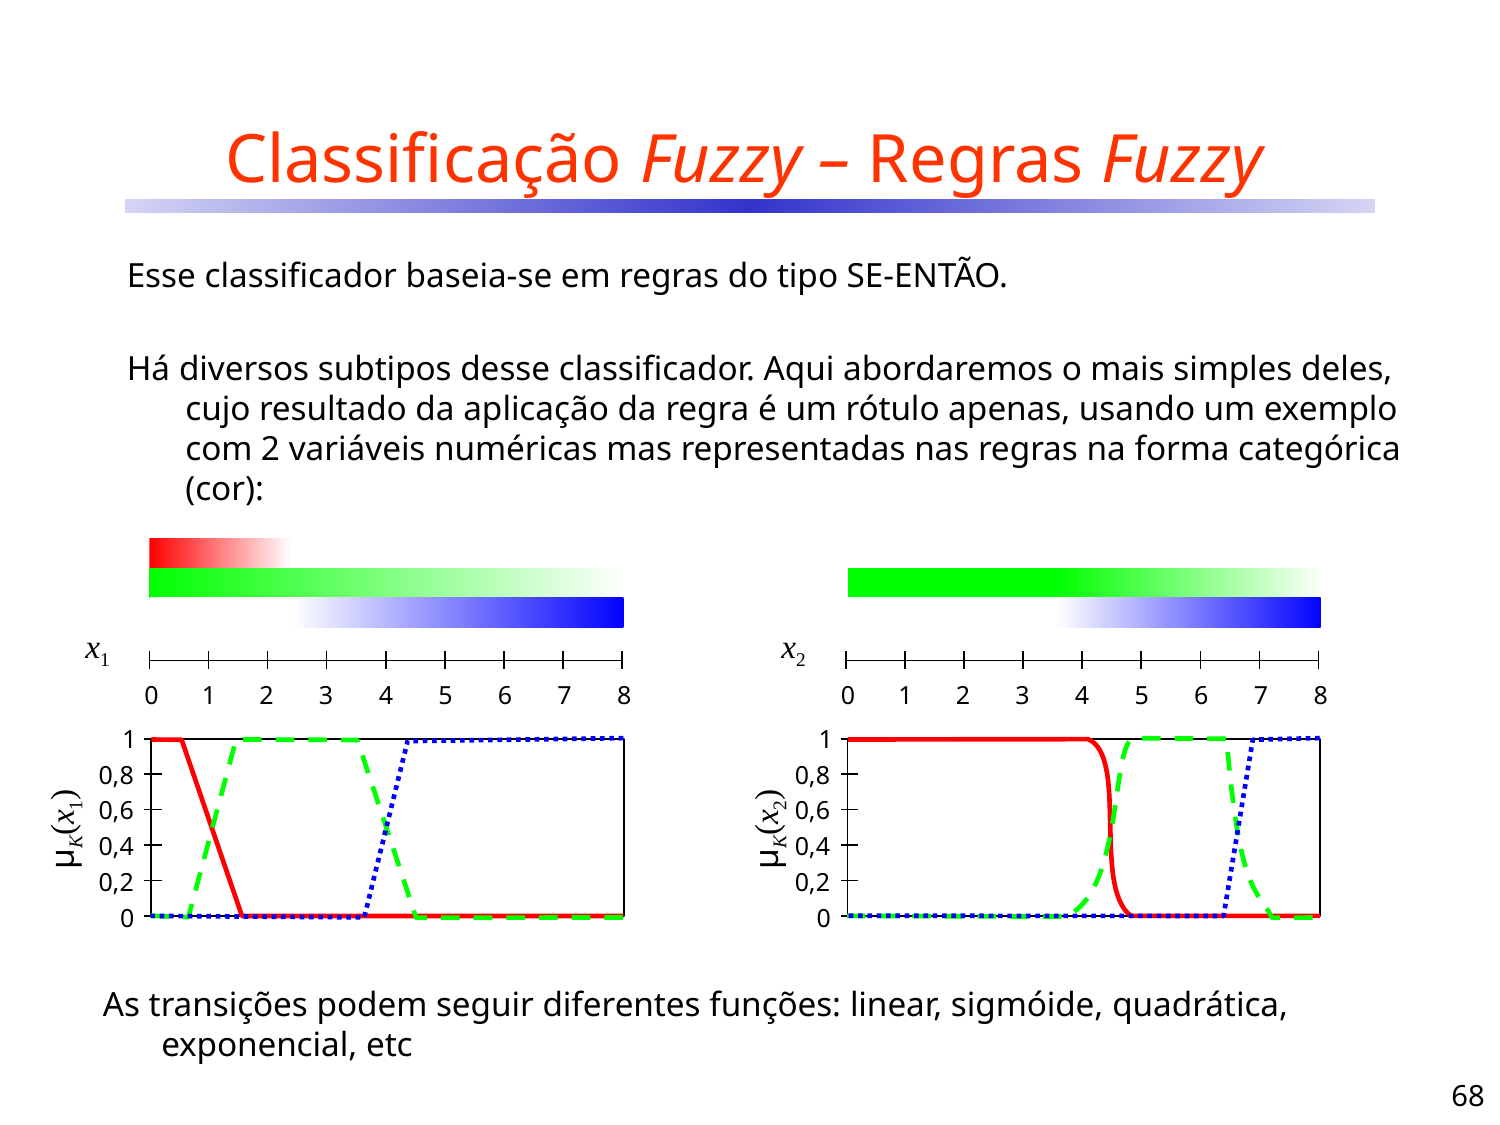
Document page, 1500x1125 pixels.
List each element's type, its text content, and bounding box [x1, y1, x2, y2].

text_box Esse classificador baseia-se em regras do tipo SE-ENTÃO. Há diversos subtipos desse classificador. Aqui abordaremos o mais simples deles, cujo resultado da aplicação da regra é um rótulo apenas, usando um exemplo com 2 variáveis numéricas mas representadas nas regras na forma categórica (cor): [112, 246, 1447, 515]
slide_number 68 [1187, 1049, 1500, 1125]
text_box As transições podem seguir diferentes funções: linear, sigmóide, quadrática, exponencial, etc [88, 975, 1376, 1071]
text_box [32, 538, 648, 941]
title Classificação Fuzzy – Regras Fuzzy [49, 99, 1438, 213]
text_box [737, 538, 1344, 941]
